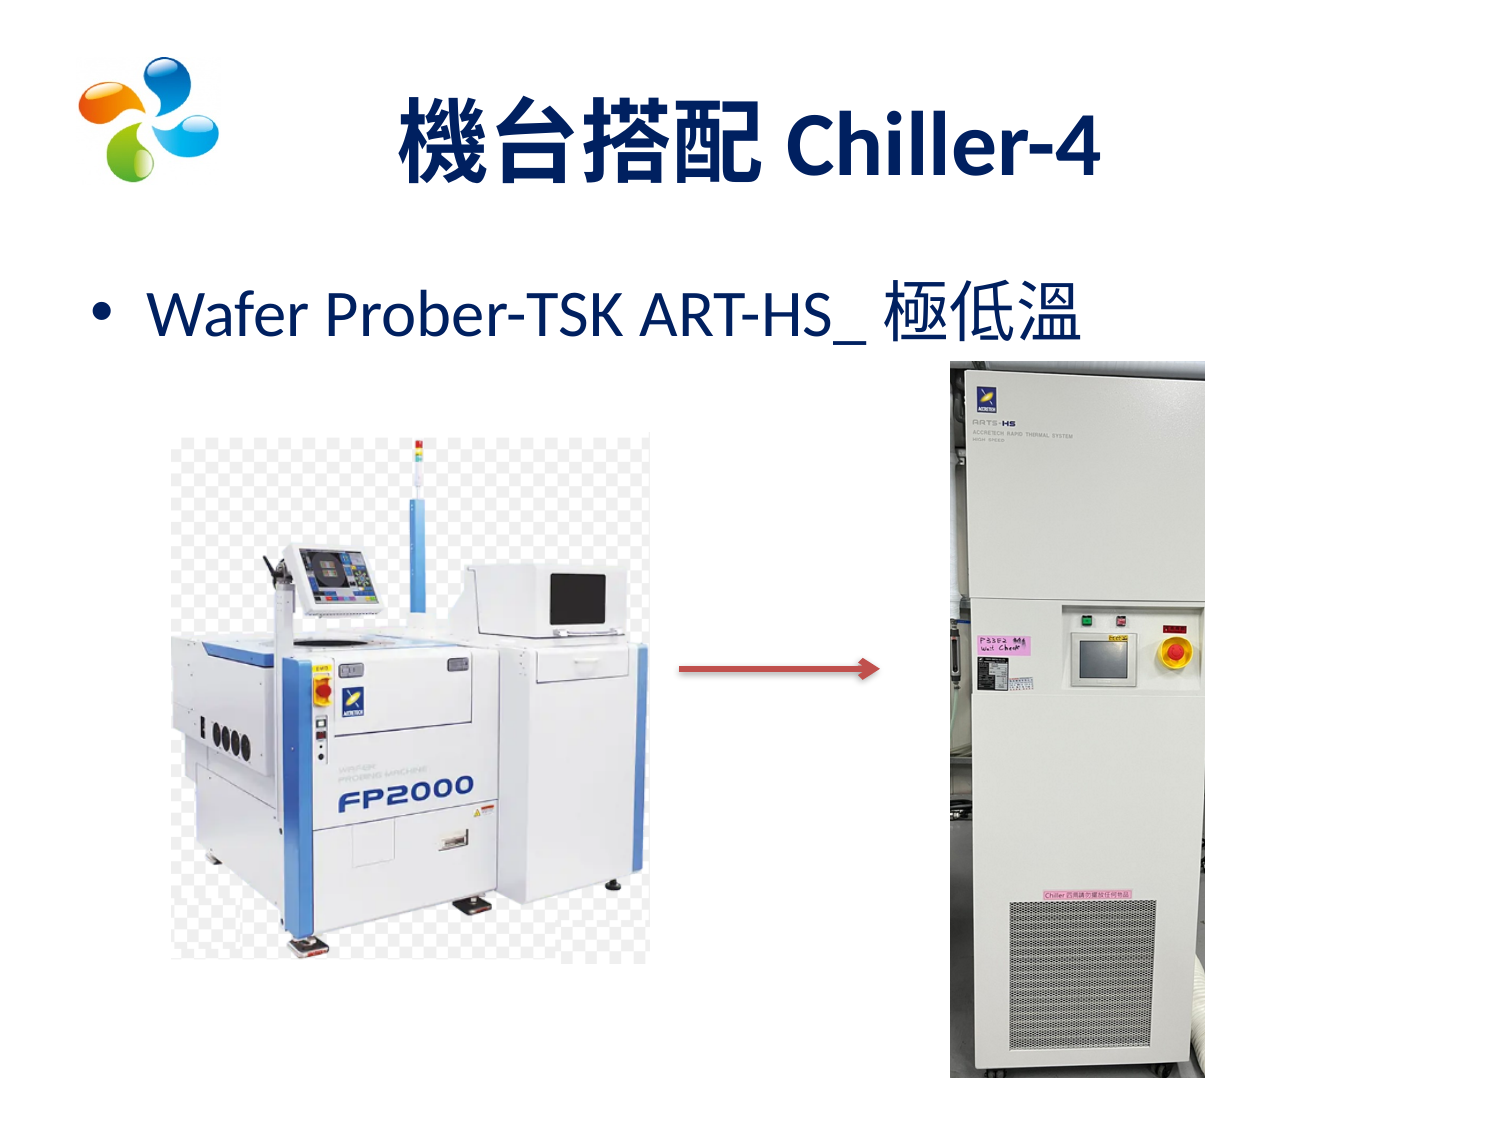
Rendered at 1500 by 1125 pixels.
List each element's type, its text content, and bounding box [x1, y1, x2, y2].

picture [950, 361, 1206, 1078]
picture [76, 54, 222, 185]
title 機台搭配Chiller-4 [75, 45, 1425, 233]
list Wafer Prober-TSK ART-HS_極低溫 [75, 262, 1425, 1005]
picture [170, 432, 650, 965]
